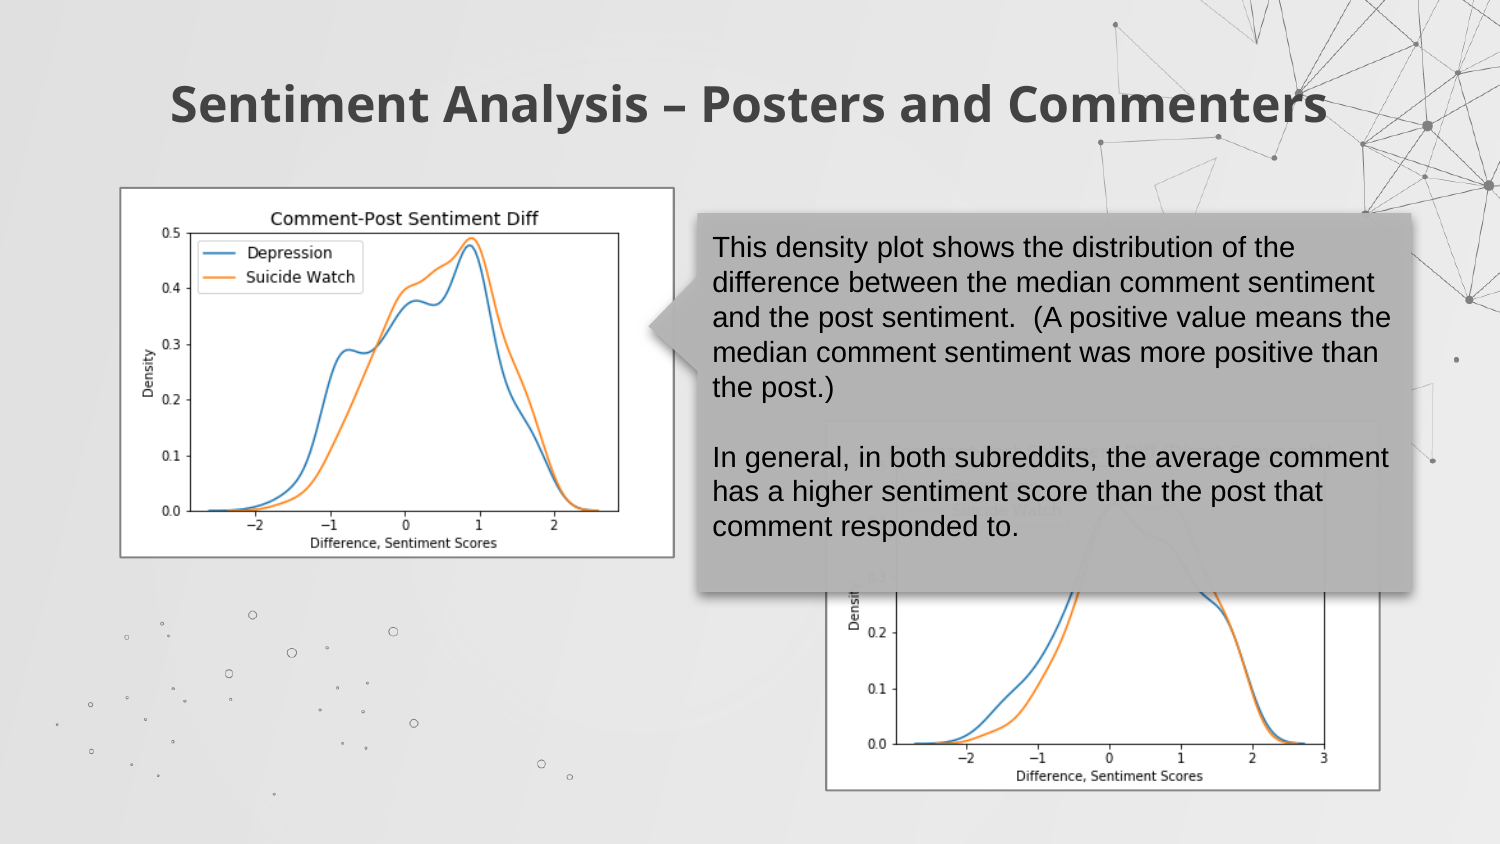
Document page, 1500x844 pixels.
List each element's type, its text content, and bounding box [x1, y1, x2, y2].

text_box This density plot shows the distribution of the difference between the median comment sentiment and the post sentiment. (A positive value means the median comment sentiment was more positive than the post.) In general, in both subreddits, the average comment has a higher sentiment score than the post that comment responded to. [678, 213, 1412, 592]
title Sentiment Analysis – Posters and Commenters [121, 57, 1379, 214]
picture [0, 0, 1500, 844]
